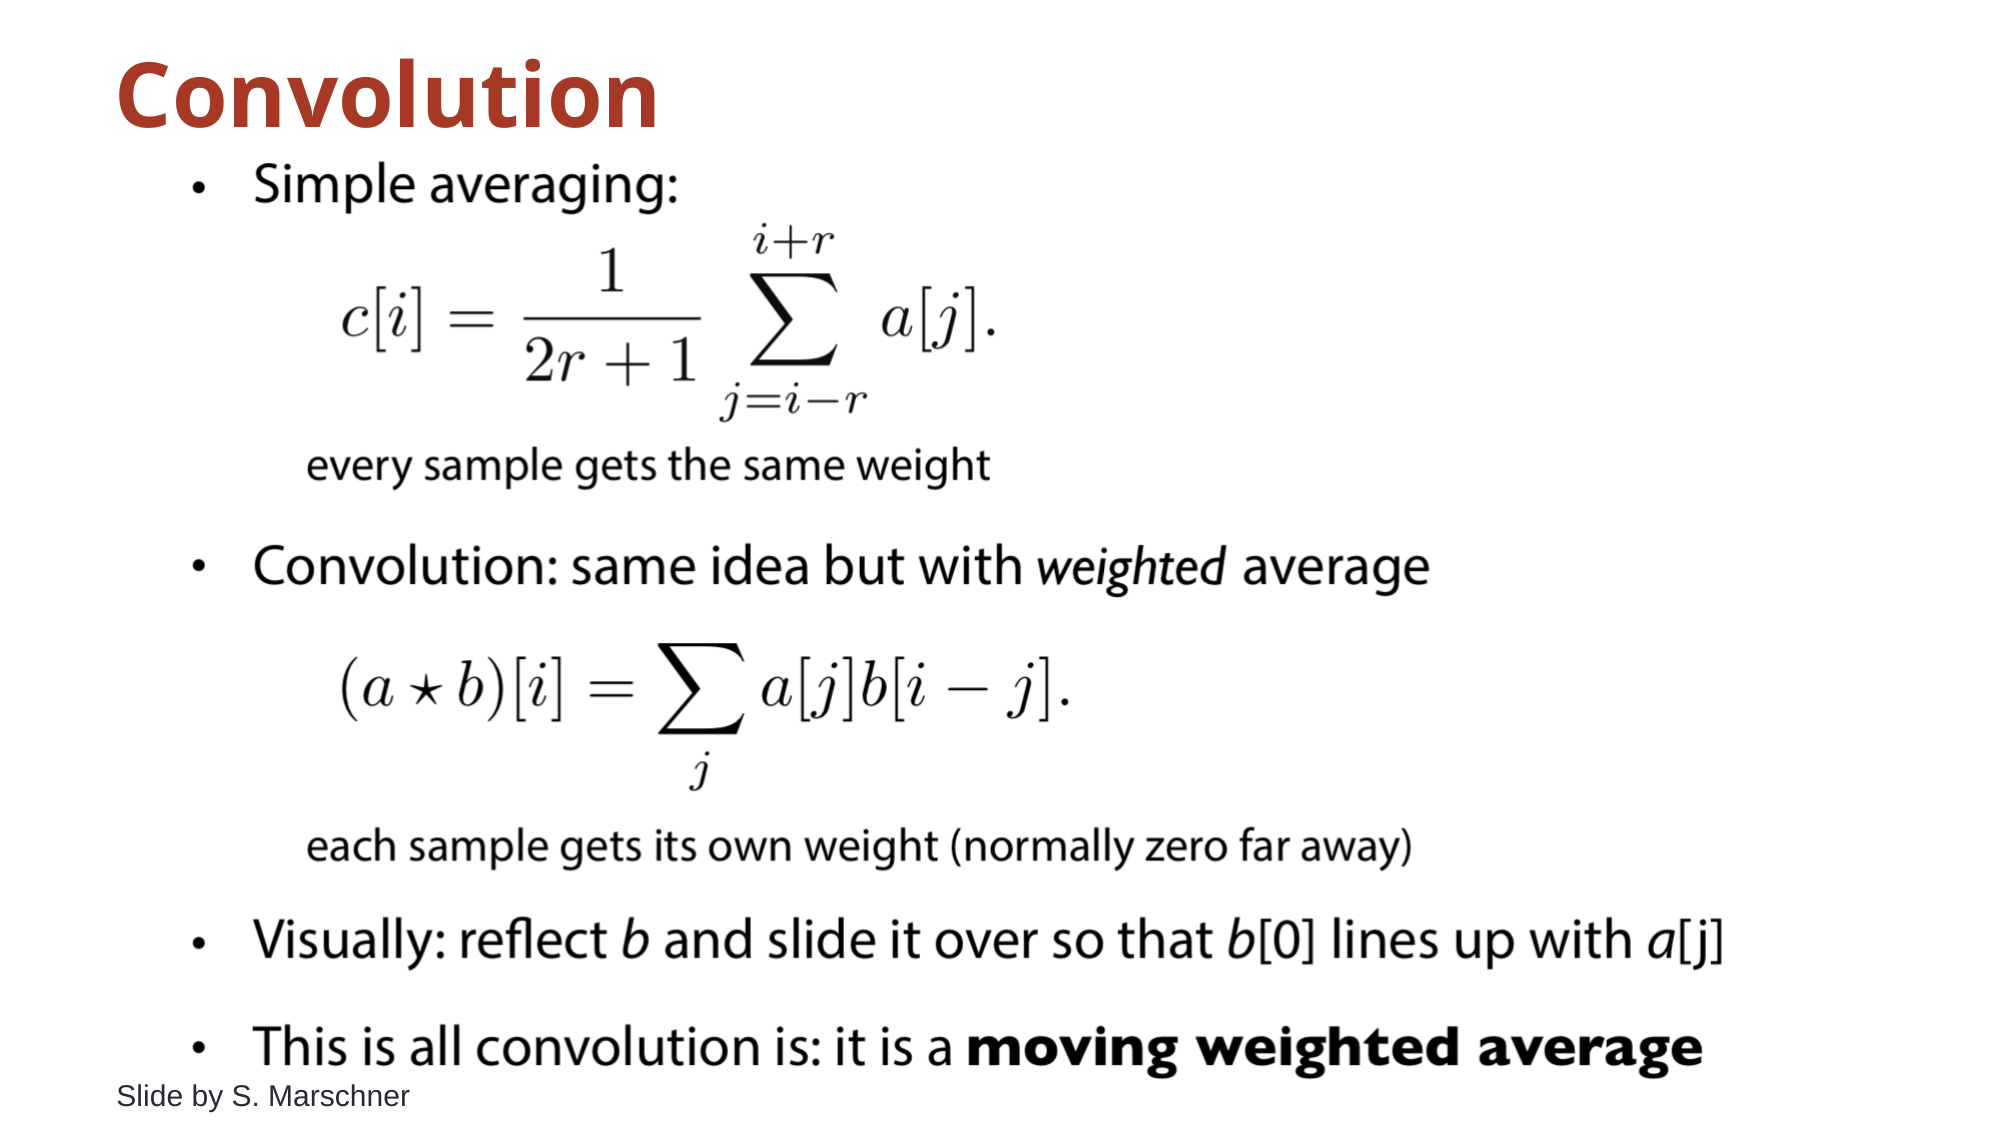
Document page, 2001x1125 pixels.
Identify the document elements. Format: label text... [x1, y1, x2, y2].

title Convolution [99, 32, 1900, 150]
text_box Slide by S. Marschner [101, 1069, 426, 1121]
picture [189, 148, 1735, 1098]
